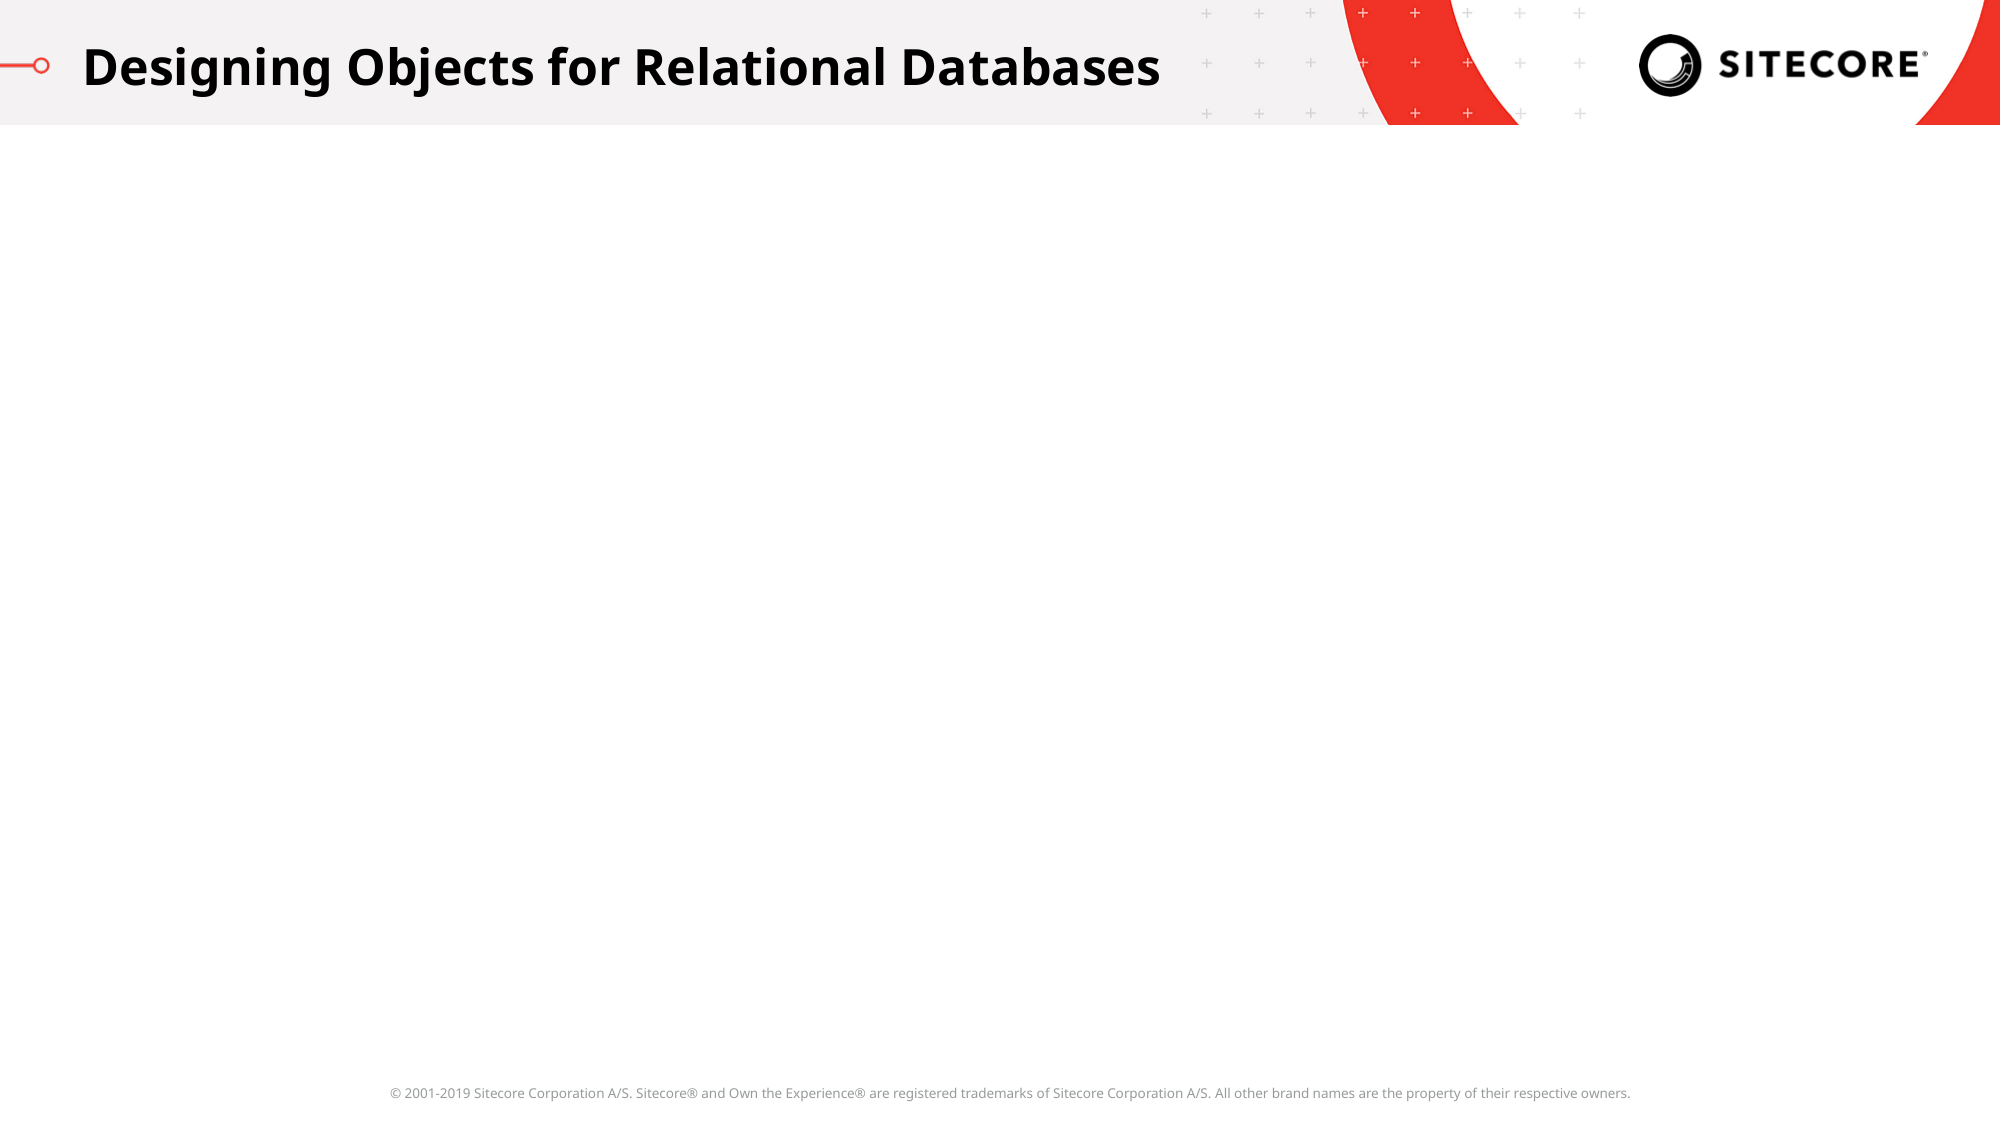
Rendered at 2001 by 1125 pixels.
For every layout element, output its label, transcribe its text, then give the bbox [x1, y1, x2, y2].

list Designing Objects for Relational Databases [68, 34, 1307, 101]
picture [0, 0, 2000, 125]
